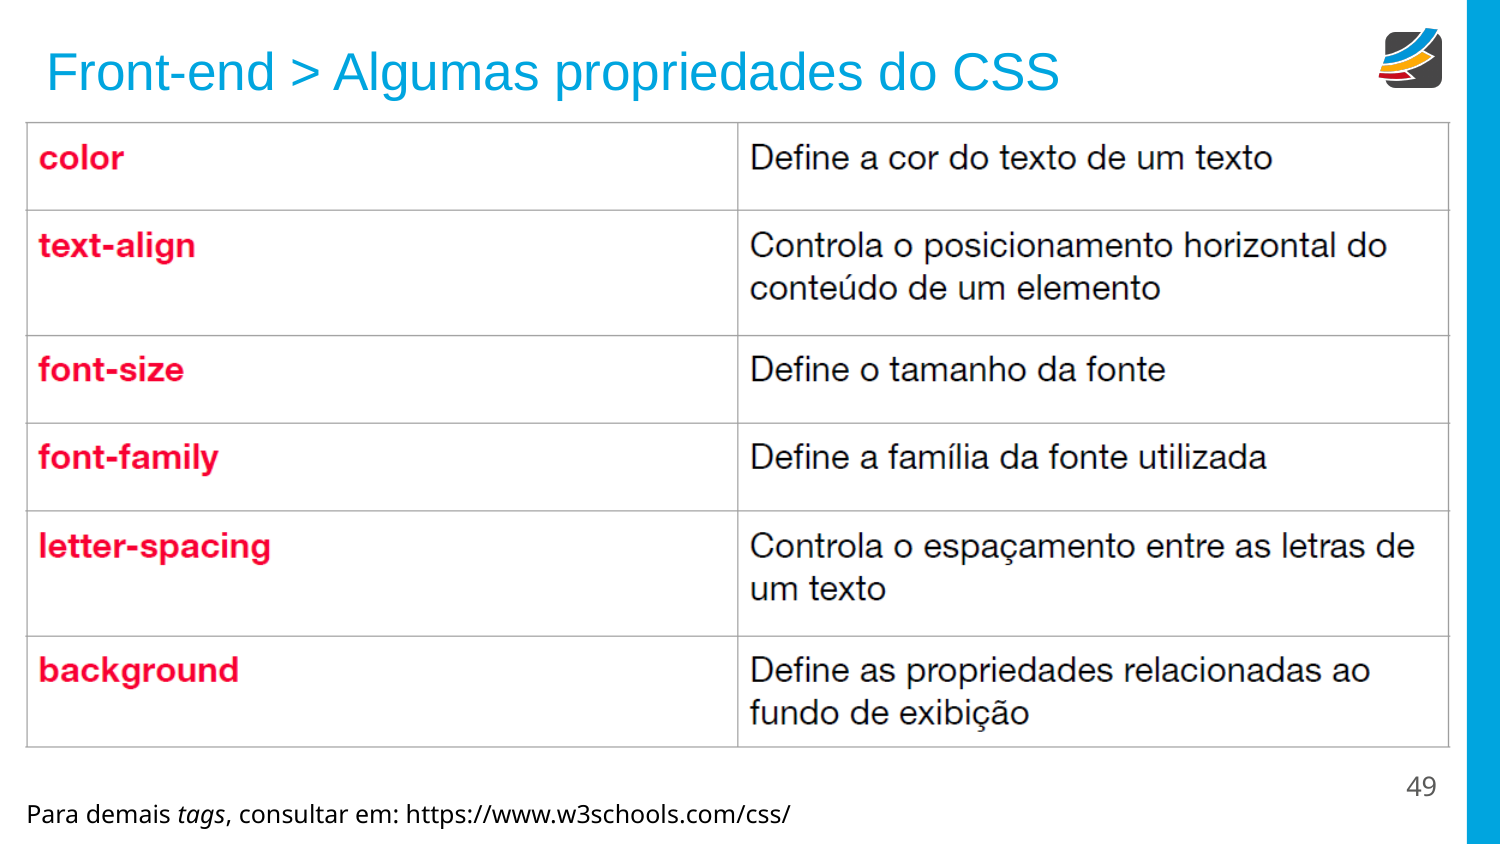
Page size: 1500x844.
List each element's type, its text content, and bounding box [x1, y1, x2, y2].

slide_number ‹#› [1391, 754, 1482, 819]
title Front-end > Algumas propriedades do CSS [31, 22, 1429, 114]
text_box Para demais tags, consultar em: https://www.w3schools.com/css/ [11, 790, 1069, 842]
picture [23, 115, 1455, 756]
picture [1429, 28, 1442, 88]
